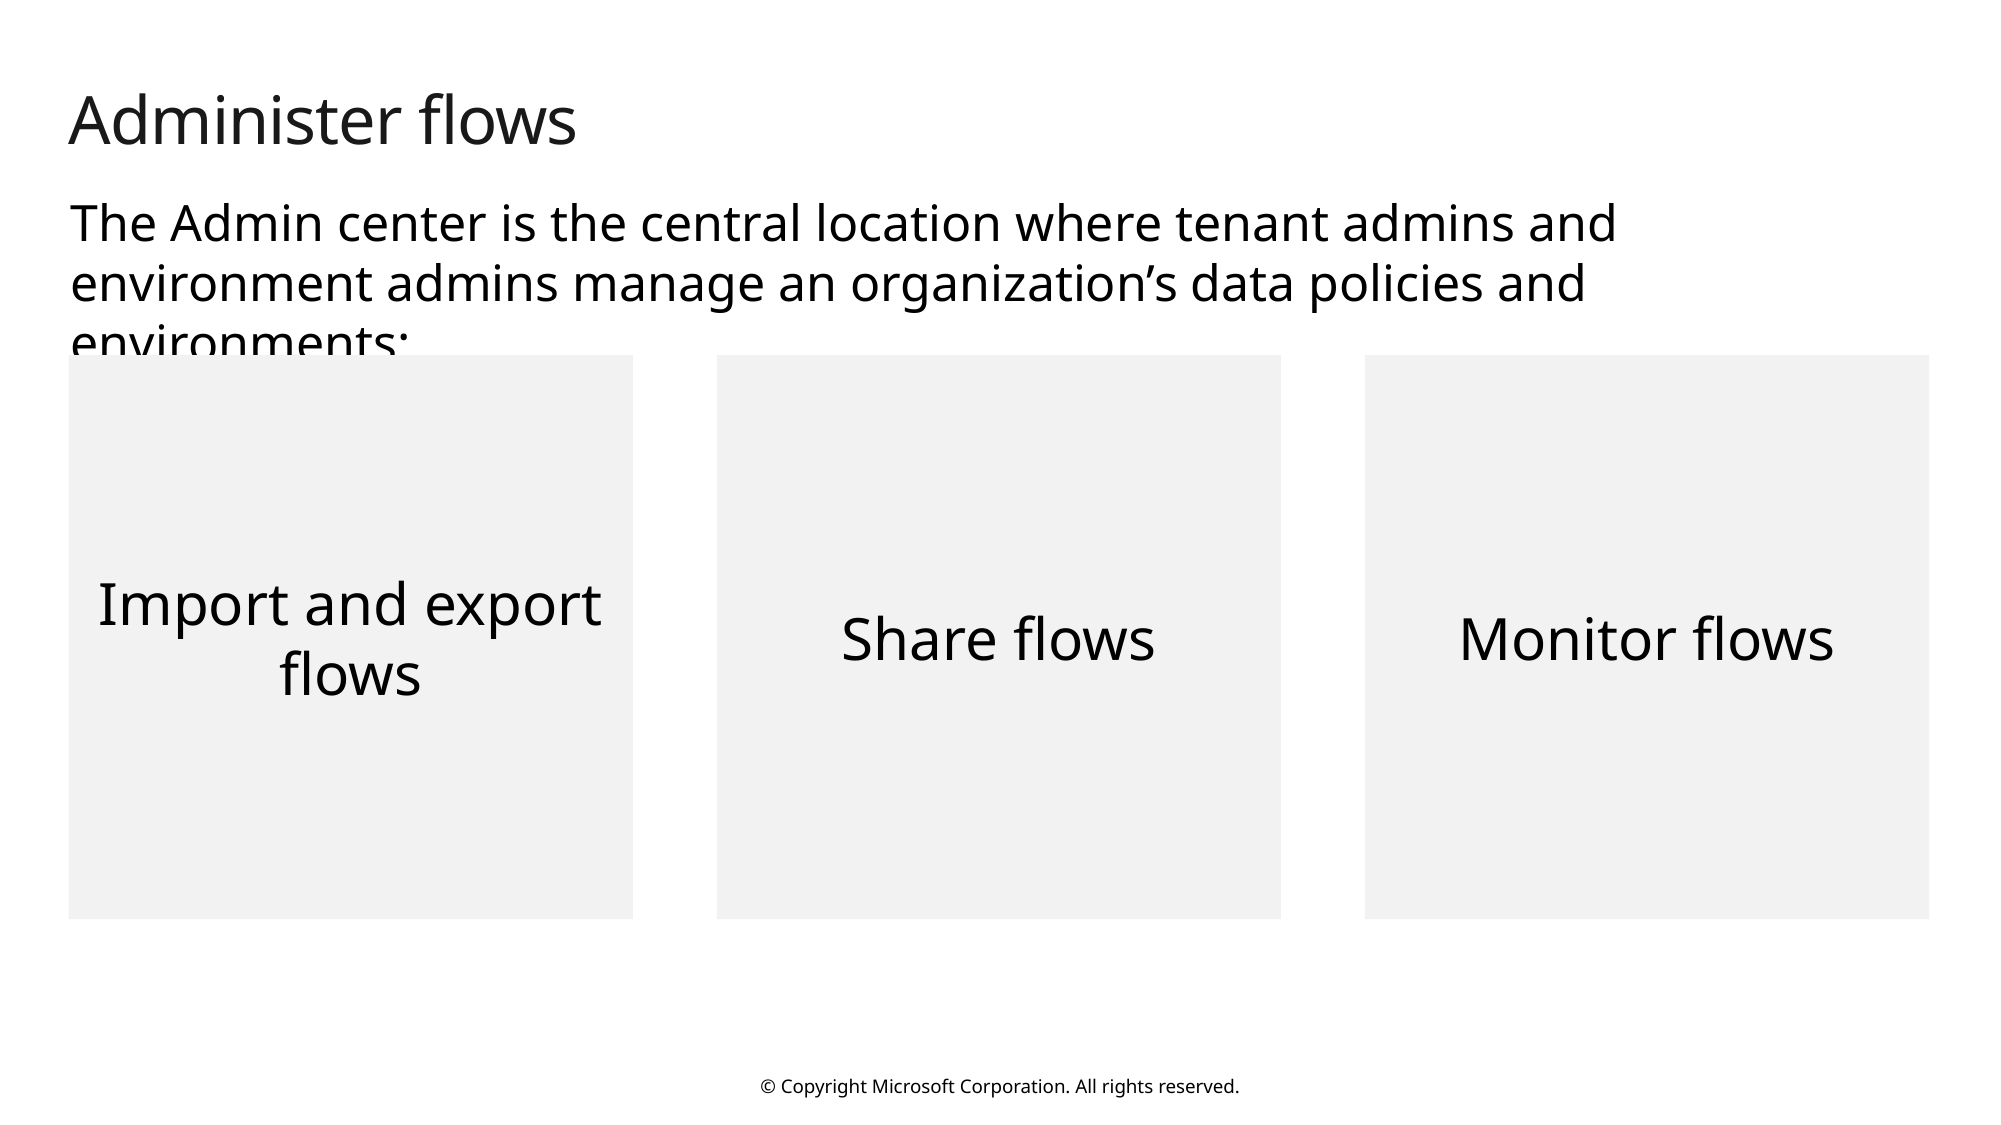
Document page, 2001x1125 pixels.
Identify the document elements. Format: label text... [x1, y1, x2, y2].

list Monitor flows [1364, 355, 1930, 920]
list Share flows [716, 355, 1281, 920]
title Administer flows [68, 72, 1930, 184]
list Import and export flows [68, 355, 633, 920]
list The Admin center is the central location where tenant admins and environment admins manage an organization’s data policies and environments: [70, 191, 1932, 313]
